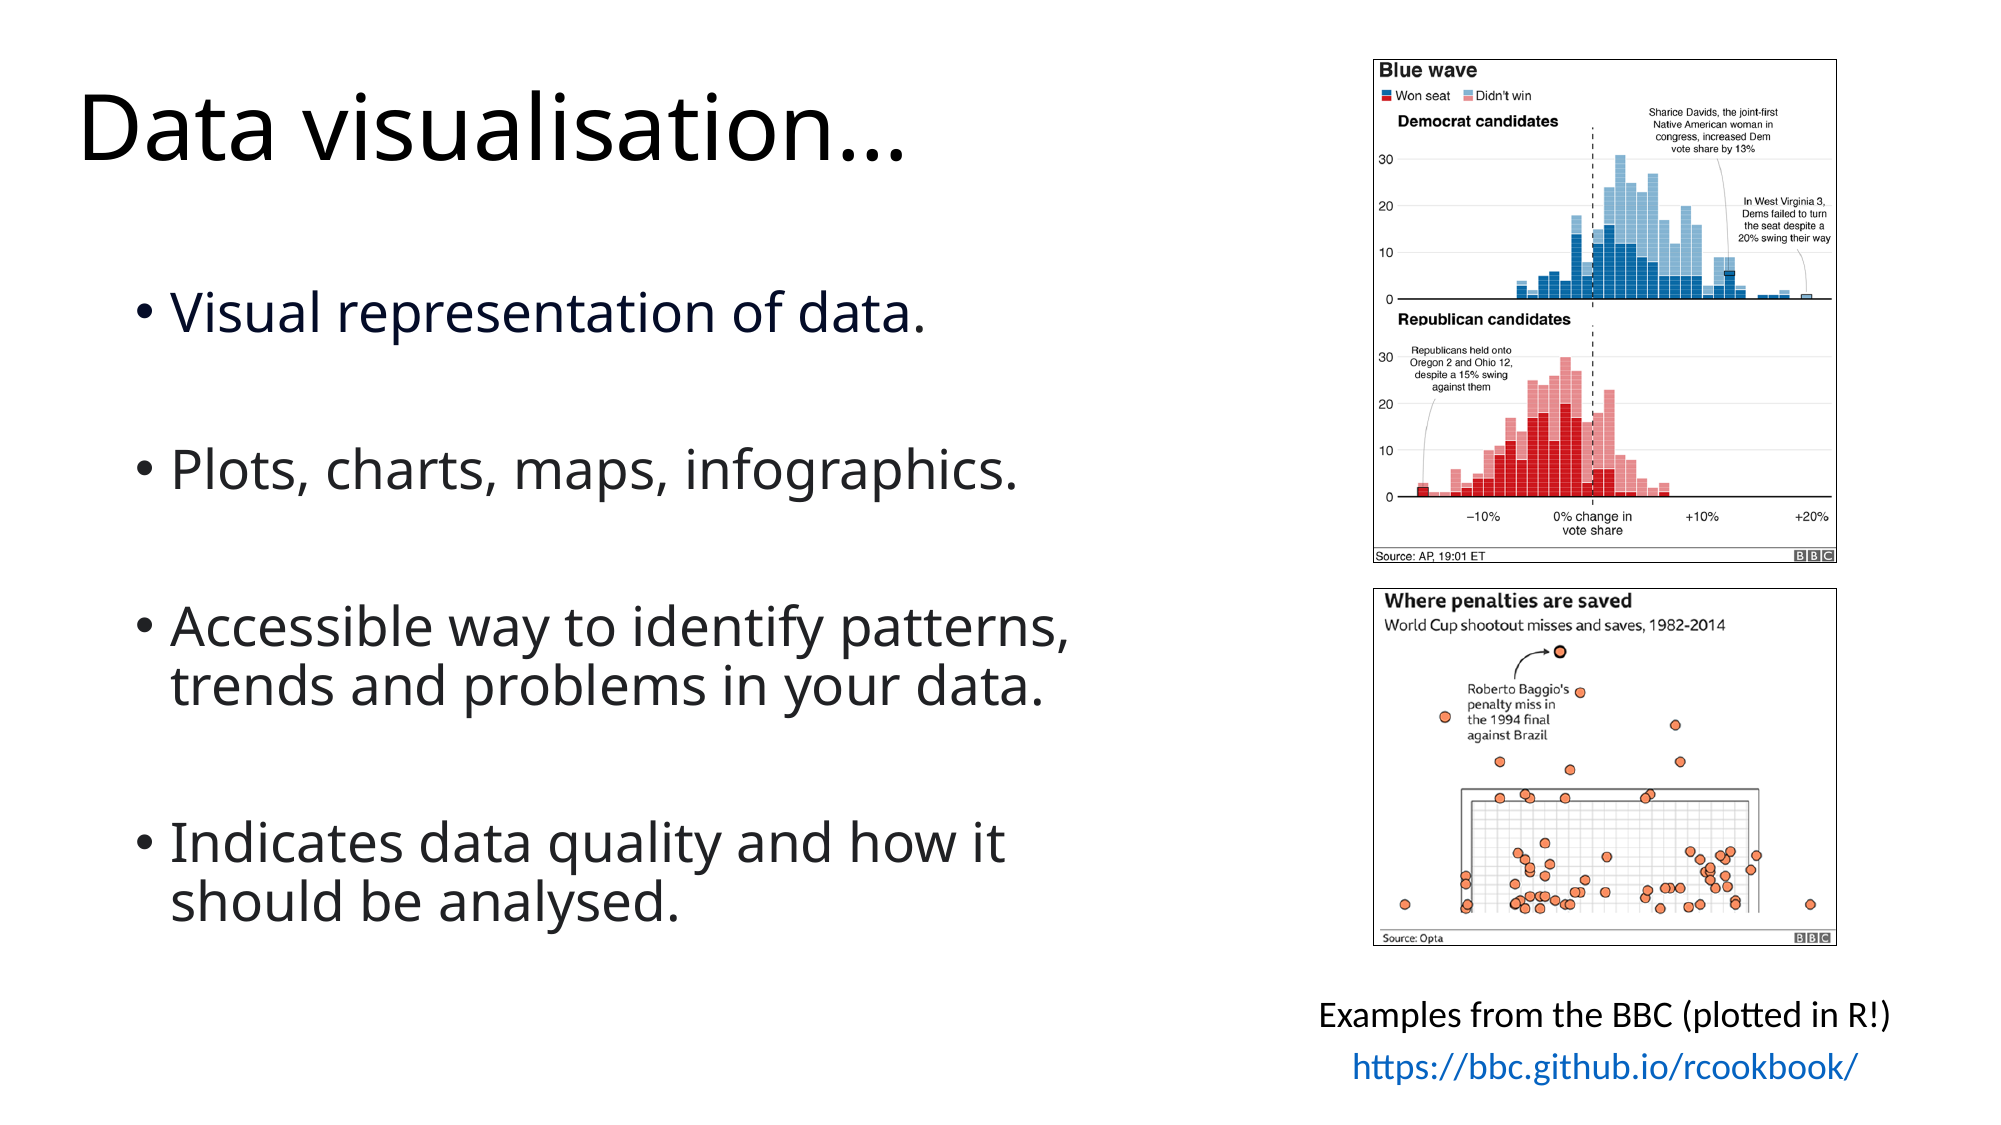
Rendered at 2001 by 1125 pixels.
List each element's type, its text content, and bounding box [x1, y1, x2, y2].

list Visual representation of data. Plots, charts, maps, infographics. Accessible way to identify patterns, trends and problems in your data. Indicates data quality and how it should be analysed. [120, 277, 1093, 992]
text_box Examples from the BBC (plotted in R!) [1303, 982, 1907, 1043]
title Data visualisation… [60, 22, 1786, 240]
picture [1373, 588, 1837, 946]
text_box https://bbc.github.io/rcookbook/ [1306, 1034, 1905, 1095]
picture [1373, 59, 1837, 563]
